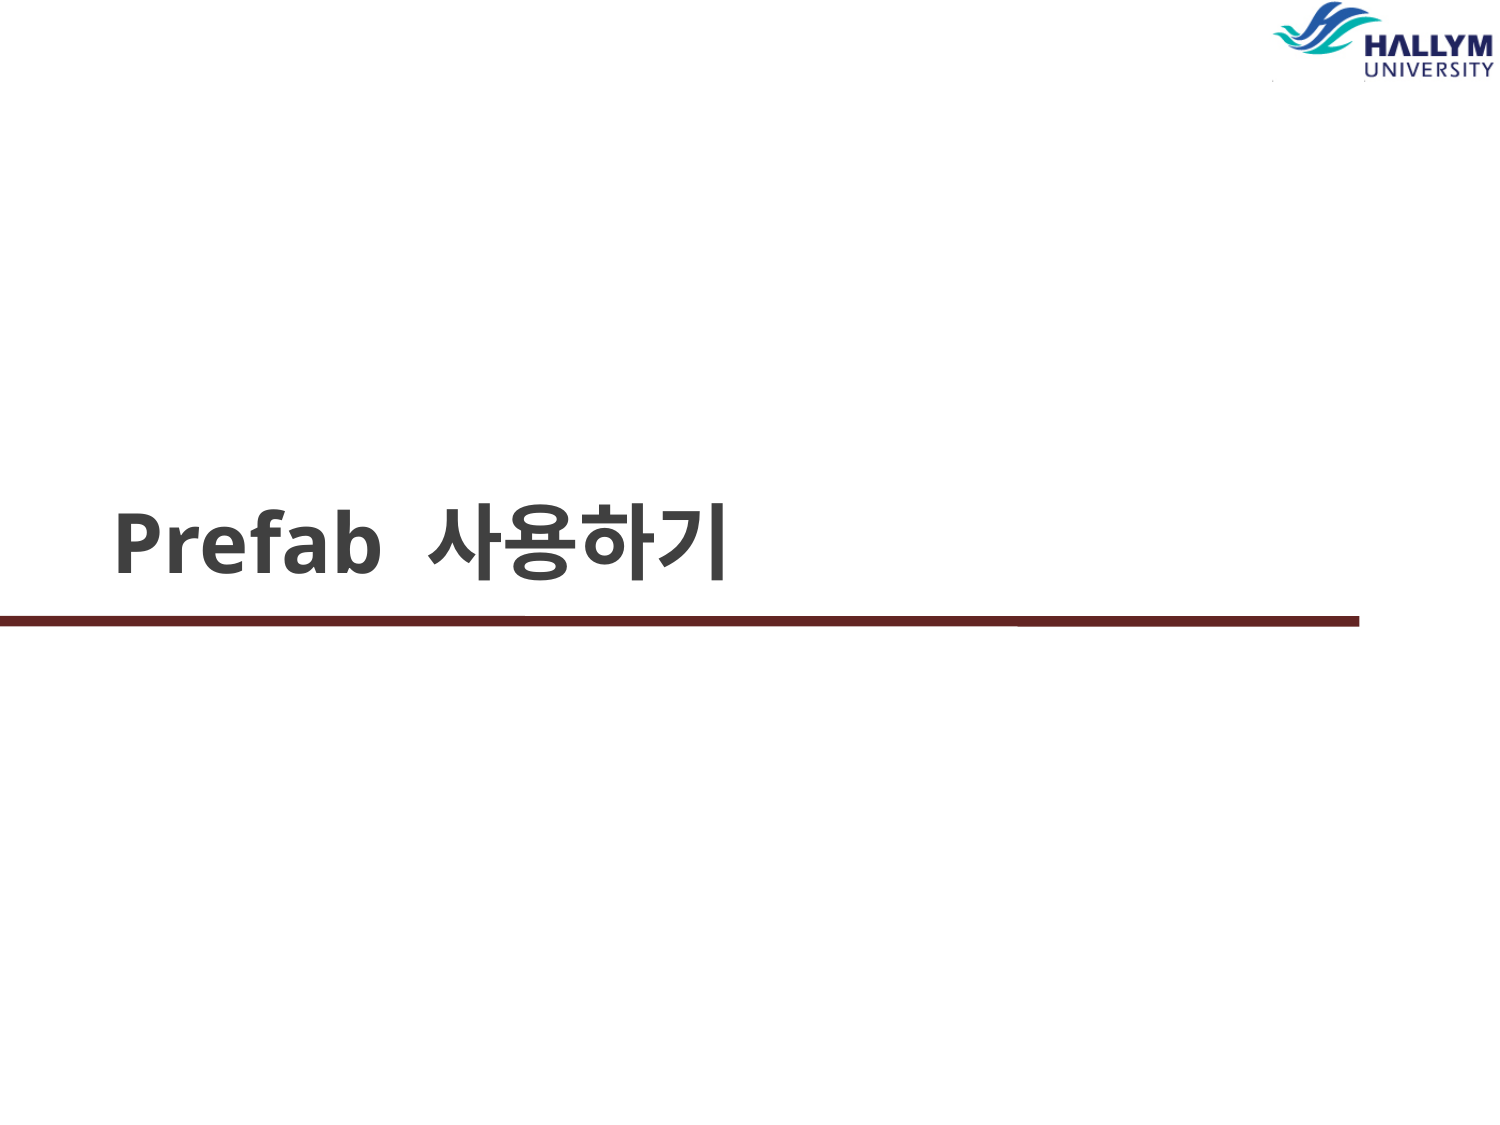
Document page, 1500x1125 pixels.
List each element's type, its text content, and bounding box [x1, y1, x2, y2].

picture [1269, 0, 1500, 82]
title Prefab 사용하기 [82, 356, 1357, 598]
